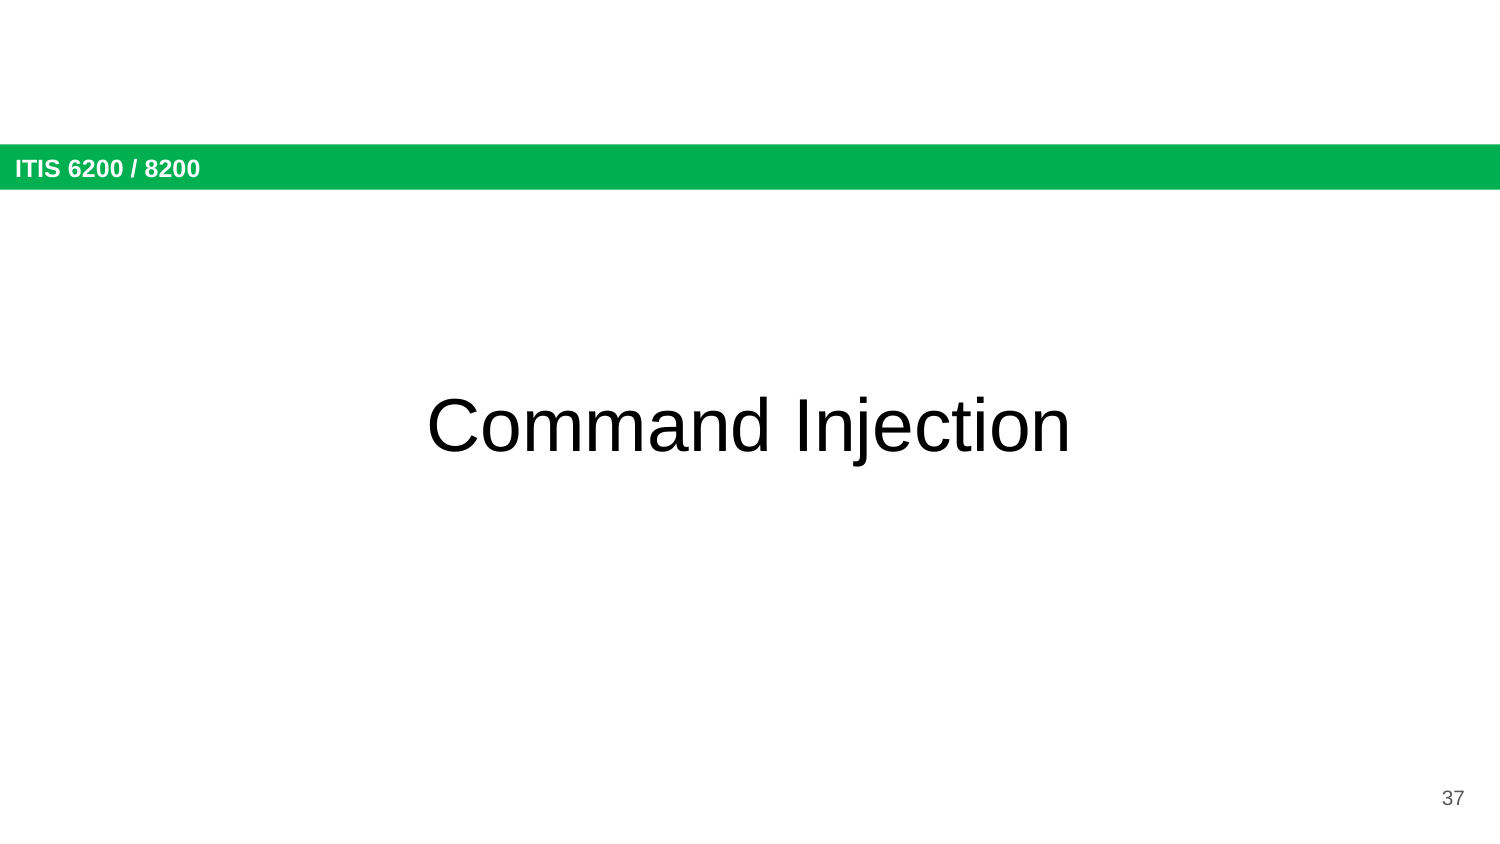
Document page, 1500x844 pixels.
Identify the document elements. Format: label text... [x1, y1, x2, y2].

slide_number 37 [1389, 764, 1480, 830]
title Command Injection [51, 352, 1449, 491]
